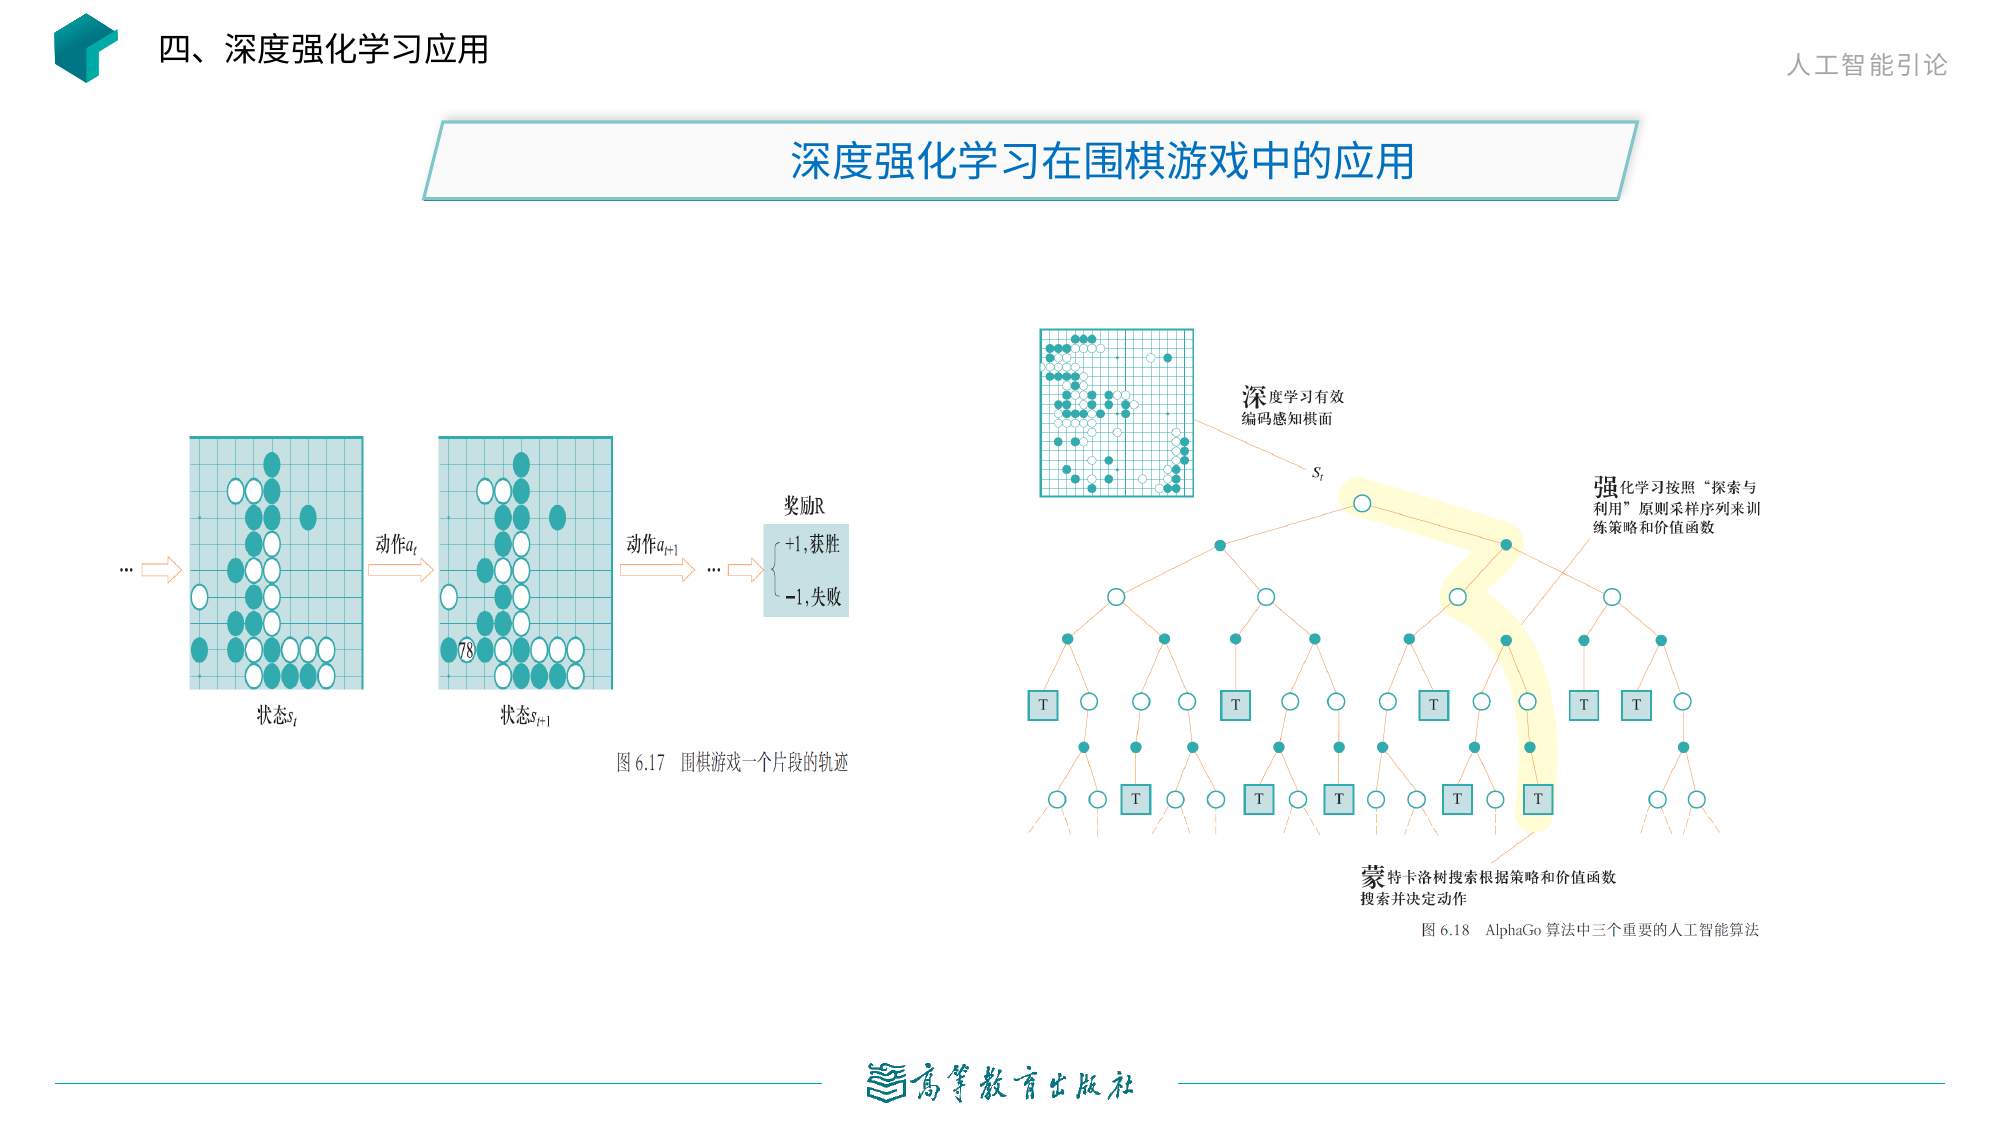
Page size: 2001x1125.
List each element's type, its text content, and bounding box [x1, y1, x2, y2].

picture [102, 407, 897, 794]
picture [867, 1063, 1133, 1103]
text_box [423, 121, 1758, 201]
picture [994, 312, 1781, 942]
text_box 四、深度强化学习应用 [143, 21, 506, 76]
